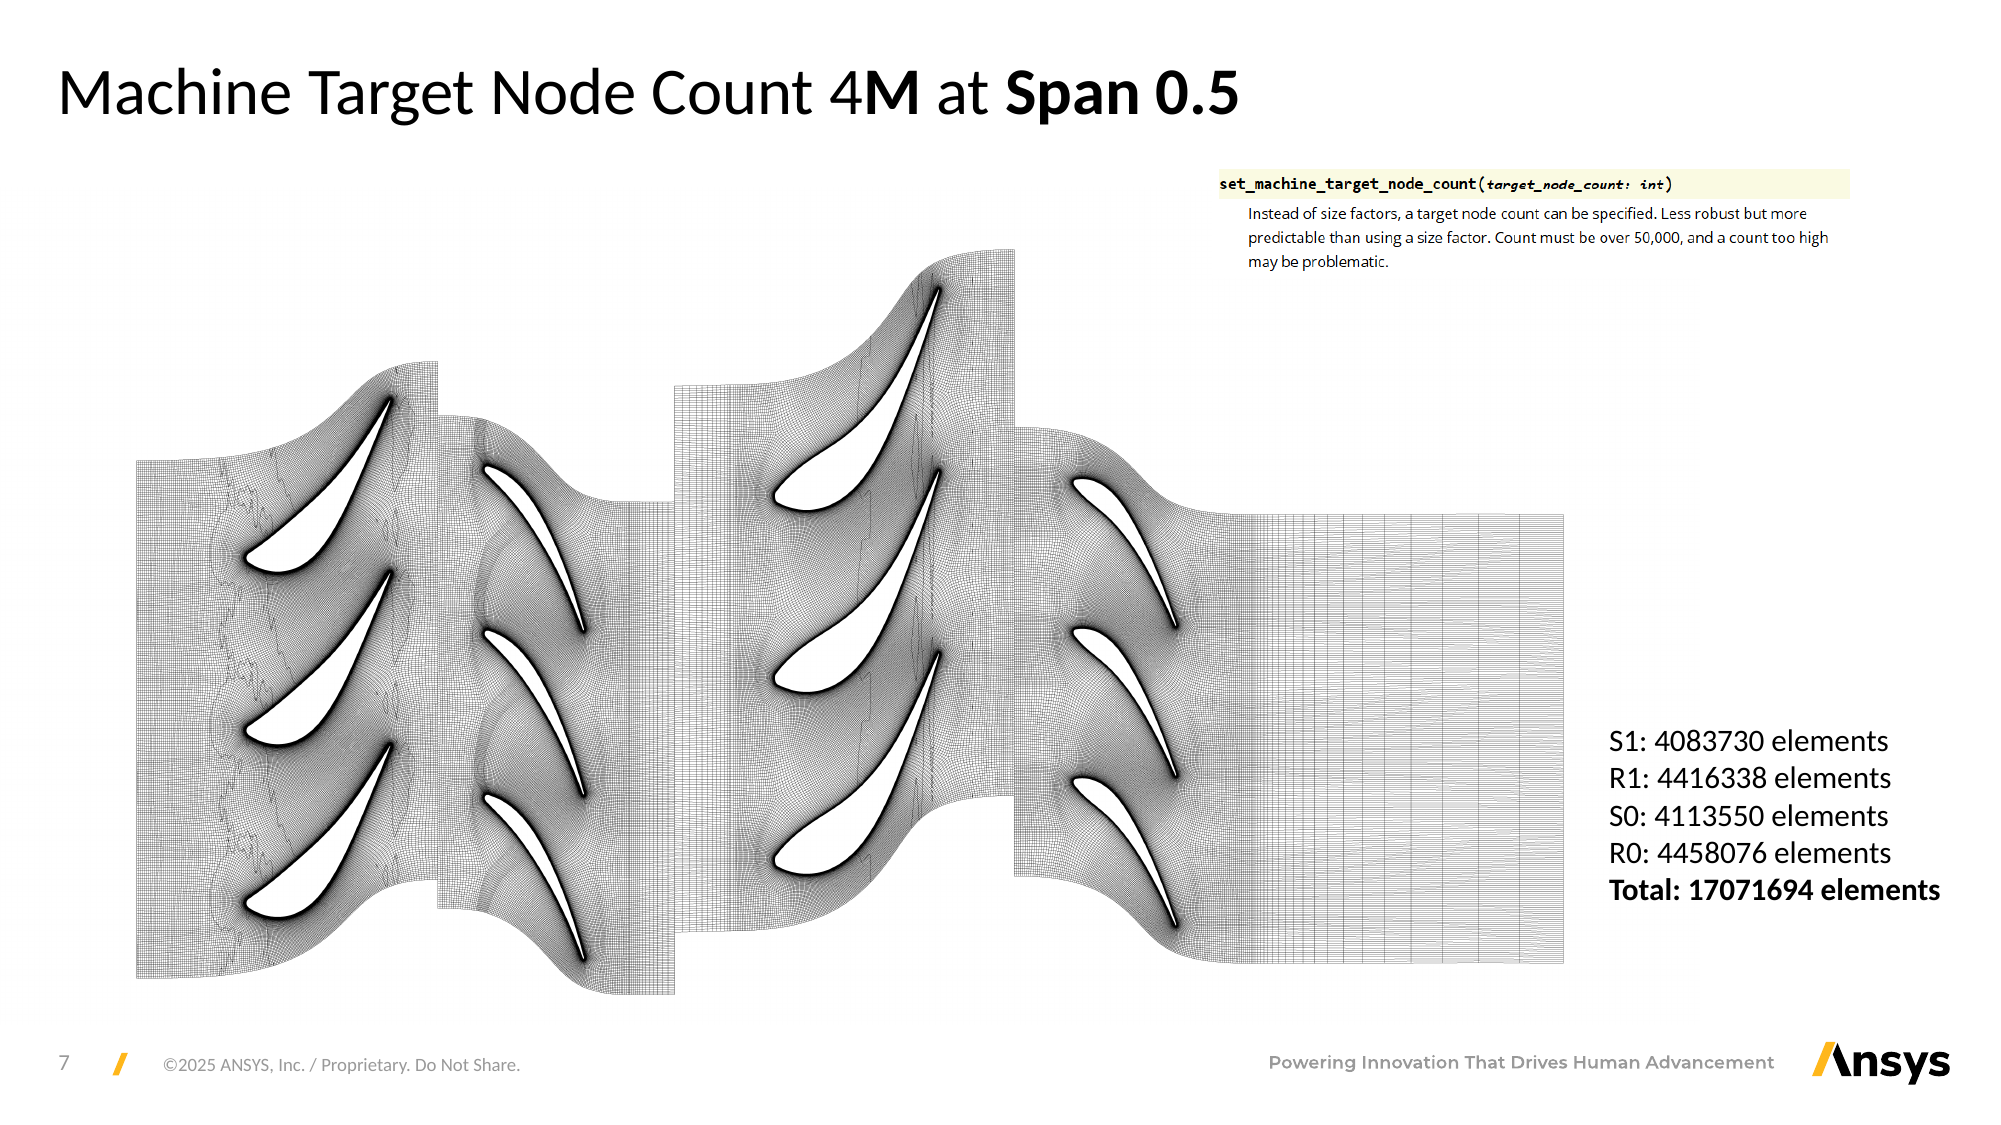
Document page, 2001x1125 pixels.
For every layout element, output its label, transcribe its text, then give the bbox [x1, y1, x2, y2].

picture [0, 162, 1850, 1025]
text_box S1: 4083730 elements R1: 4416338 elements S0: 4113550 elements R0: 4458076 elements Total: 17071694 elements [1700, 712, 2000, 915]
title Machine Target Node Count 4M at Span 0.5 [50, 50, 1950, 138]
